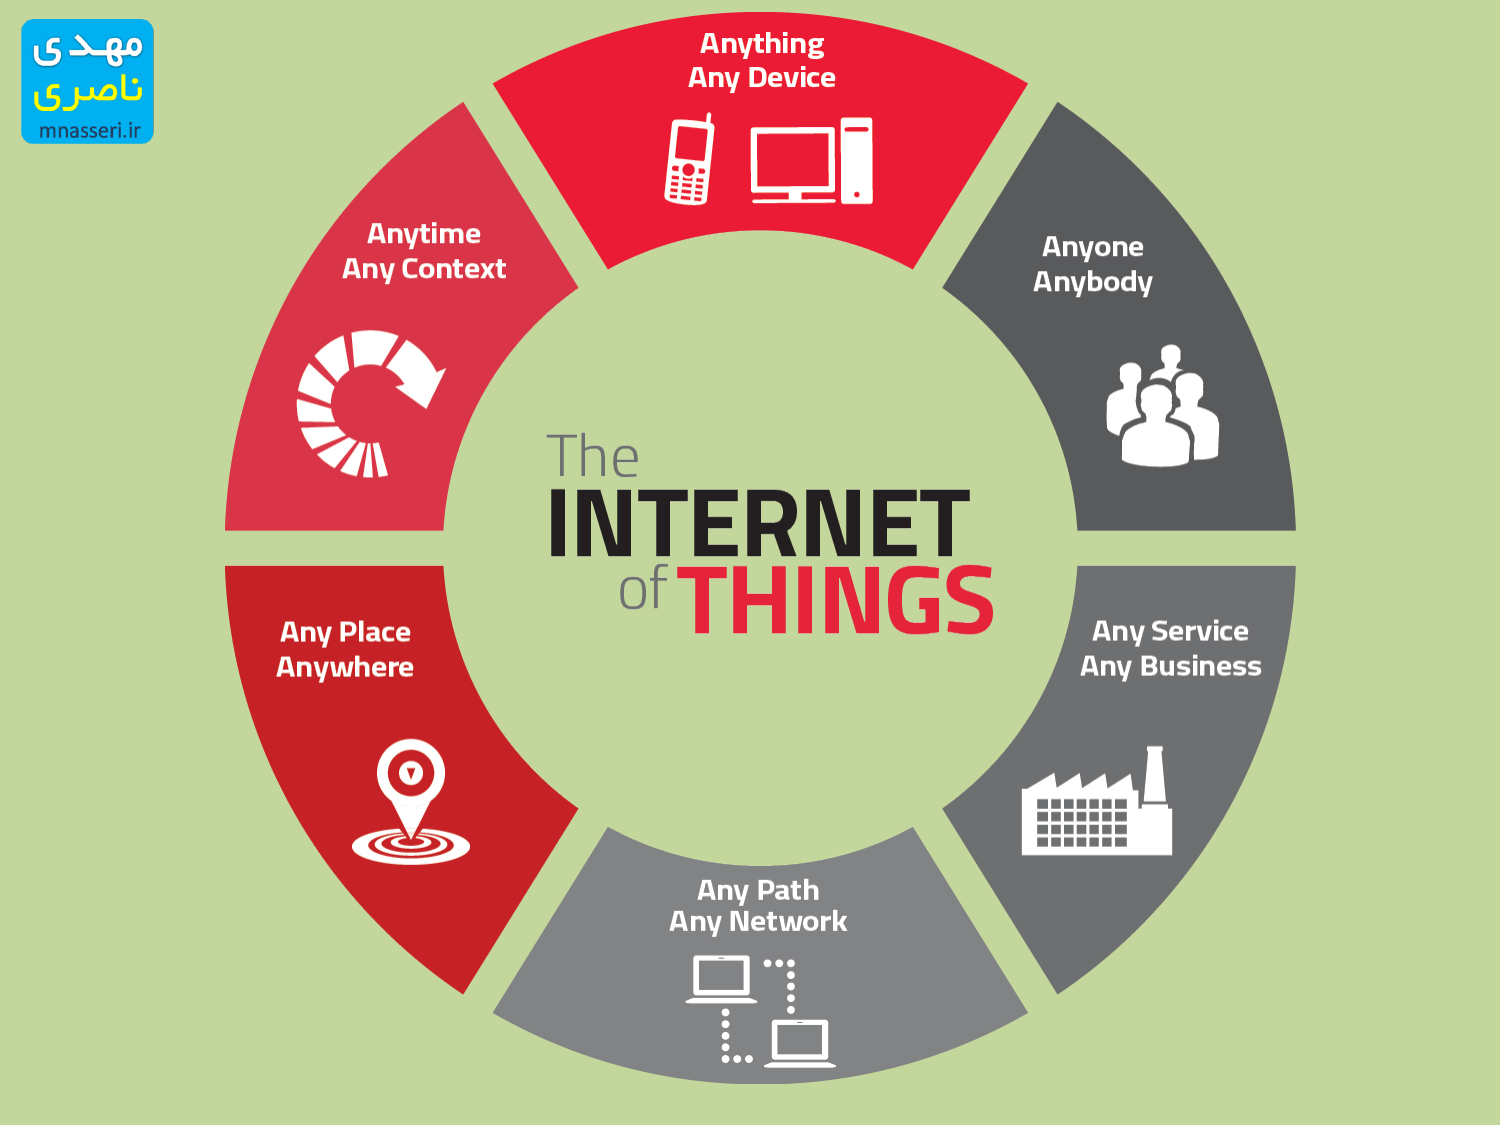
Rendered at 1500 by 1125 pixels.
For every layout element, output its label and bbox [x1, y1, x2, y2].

picture [0, 0, 176, 147]
picture [224, 12, 1297, 1084]
